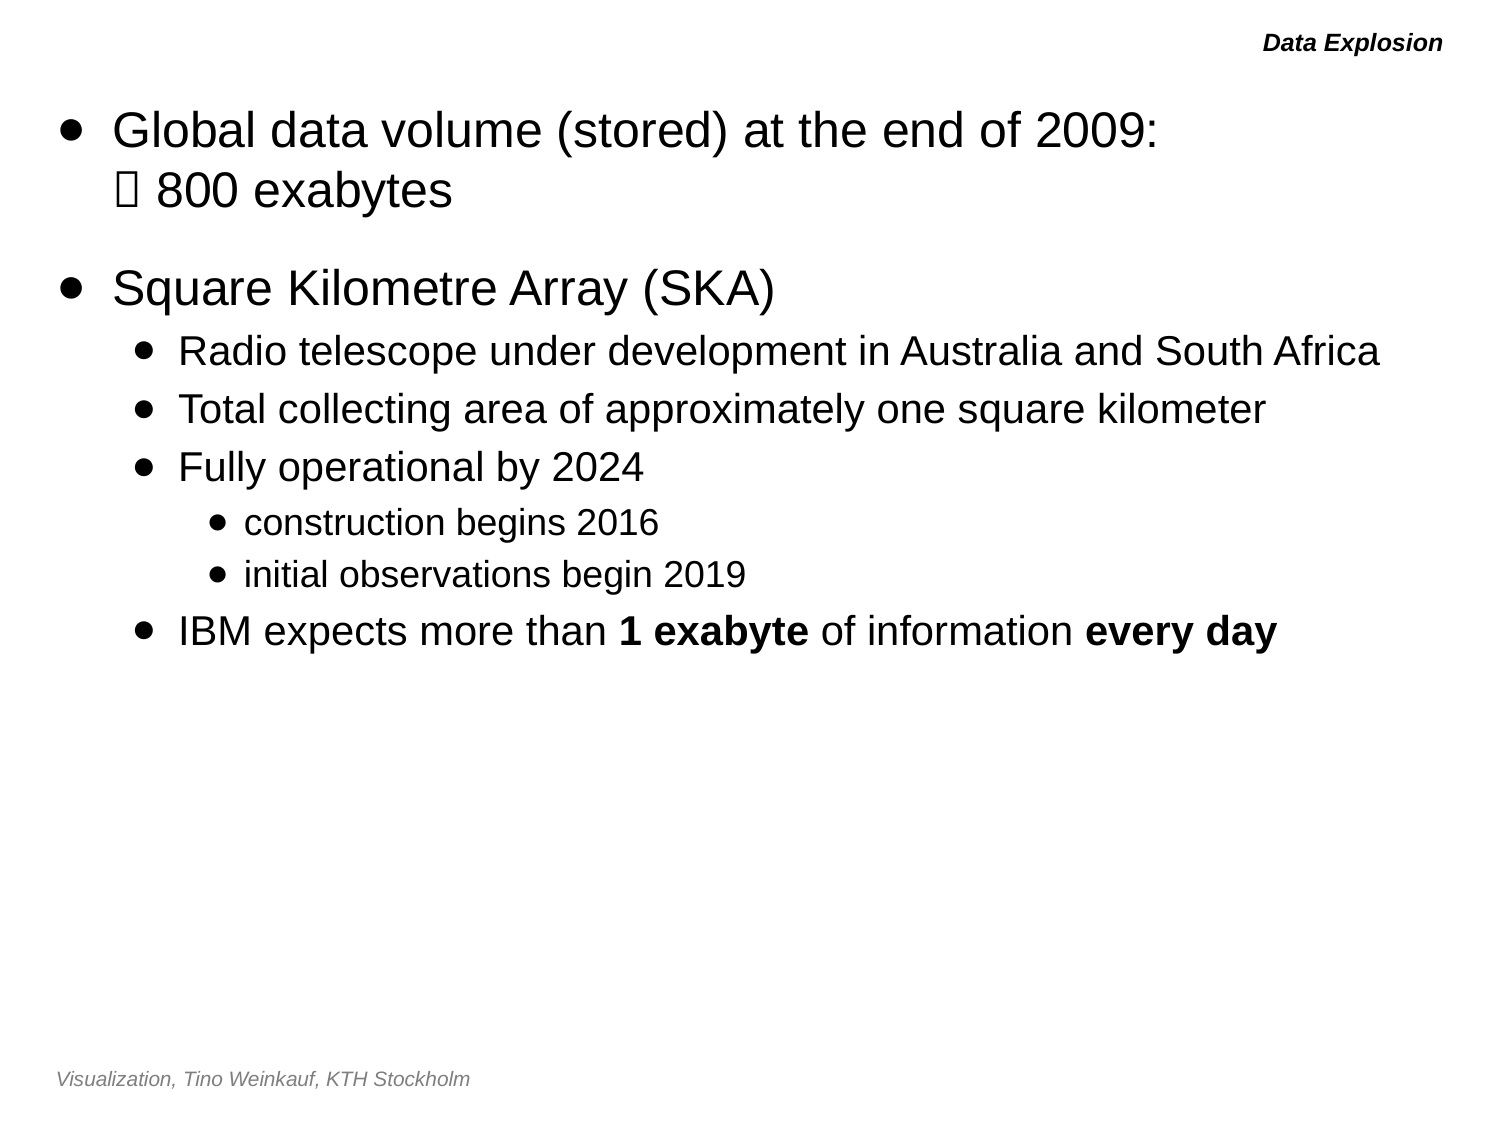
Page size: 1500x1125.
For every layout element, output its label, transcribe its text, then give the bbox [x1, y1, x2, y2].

list Global data volume (stored) at the end of 2009:  800 exabytes Square Kilometre Array (SKA) Radio telescope under development in Australia and South Africa Total collecting area of approximately one square kilometer Fully operational by 2024 construction begins 2016 initial observations begin 2019 IBM expects more than 1 exabyte of information every day [40, 89, 1460, 1036]
title Data Explosion [237, 18, 1460, 67]
